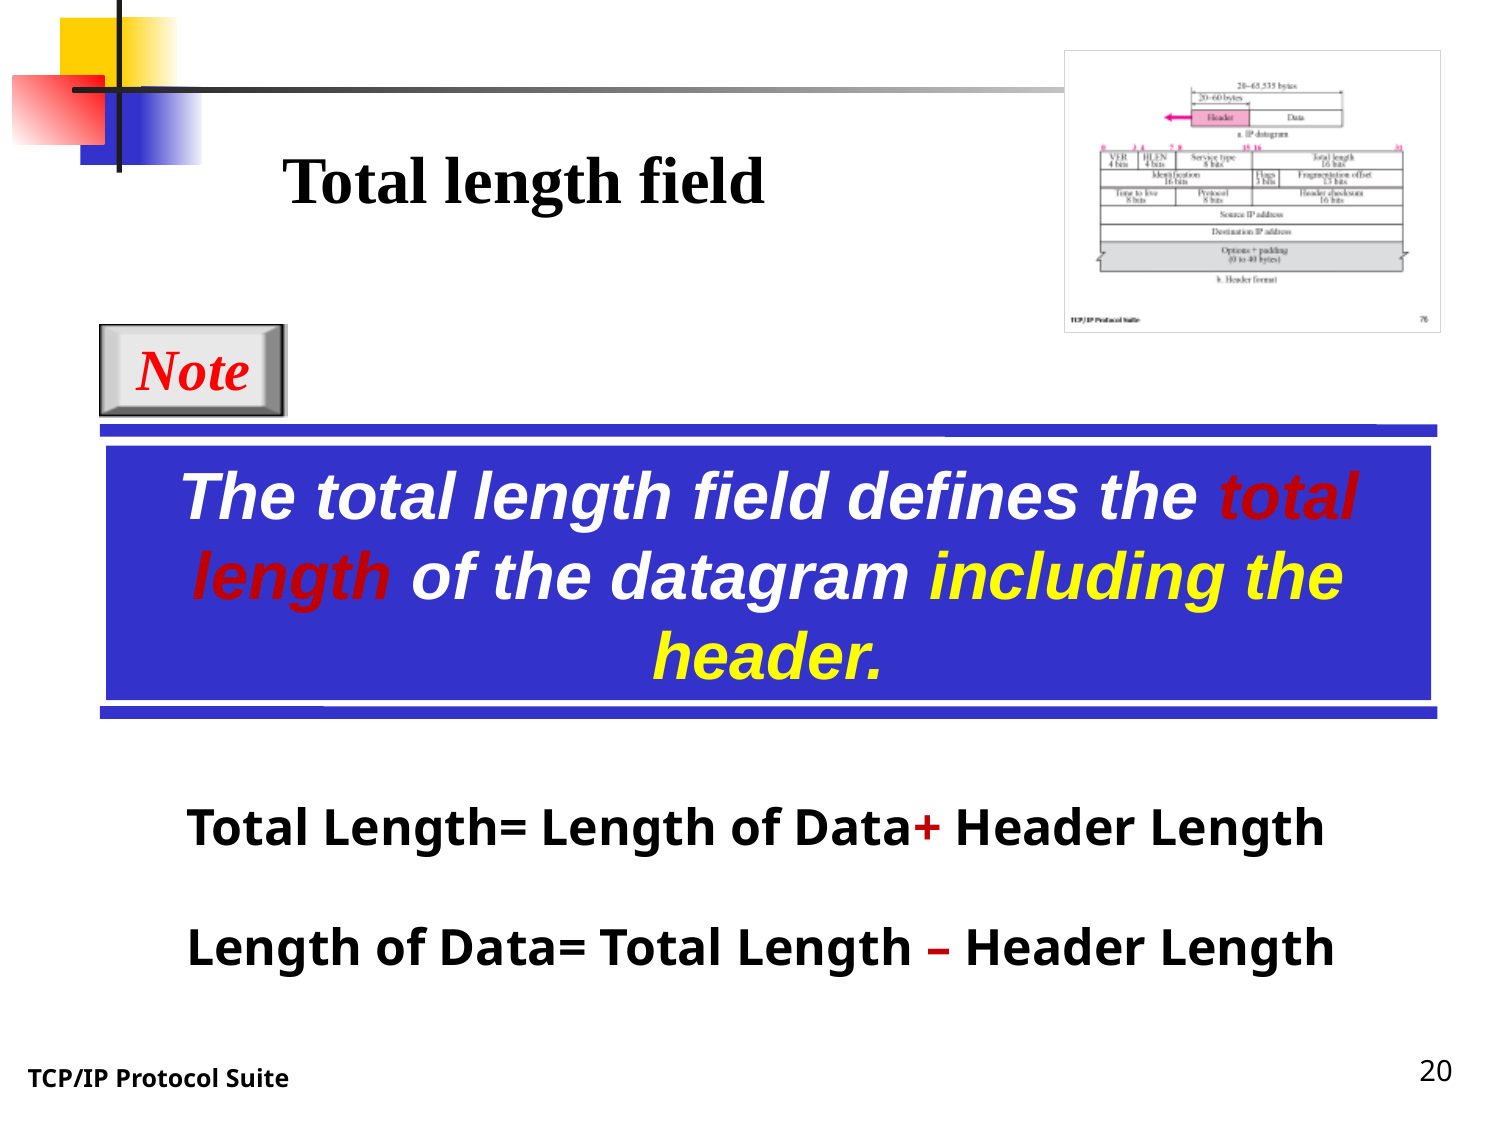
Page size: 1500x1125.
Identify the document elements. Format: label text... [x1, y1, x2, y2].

slide_number 20 [1155, 1024, 1468, 1100]
text_box [12, 75, 105, 145]
text_box [122, 17, 177, 86]
text_box [60, 17, 116, 86]
text_box The total length field defines the total length of the datagram including the header. [106, 445, 1432, 701]
text_box Total length field [267, 129, 798, 225]
text_box [72, 87, 1064, 93]
text_box [122, 93, 141, 165]
picture [1065, 51, 1440, 332]
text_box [99, 324, 288, 418]
footer TCP/IP Protocol Suite [12, 1025, 488, 1100]
text_box [141, 93, 202, 165]
text_box Total Length= Length of Data+ Header Length Length of Data= Total Length – Header Length [171, 788, 1431, 983]
text_box [116, 0, 122, 87]
text_box [80, 93, 116, 165]
text_box [116, 93, 122, 173]
